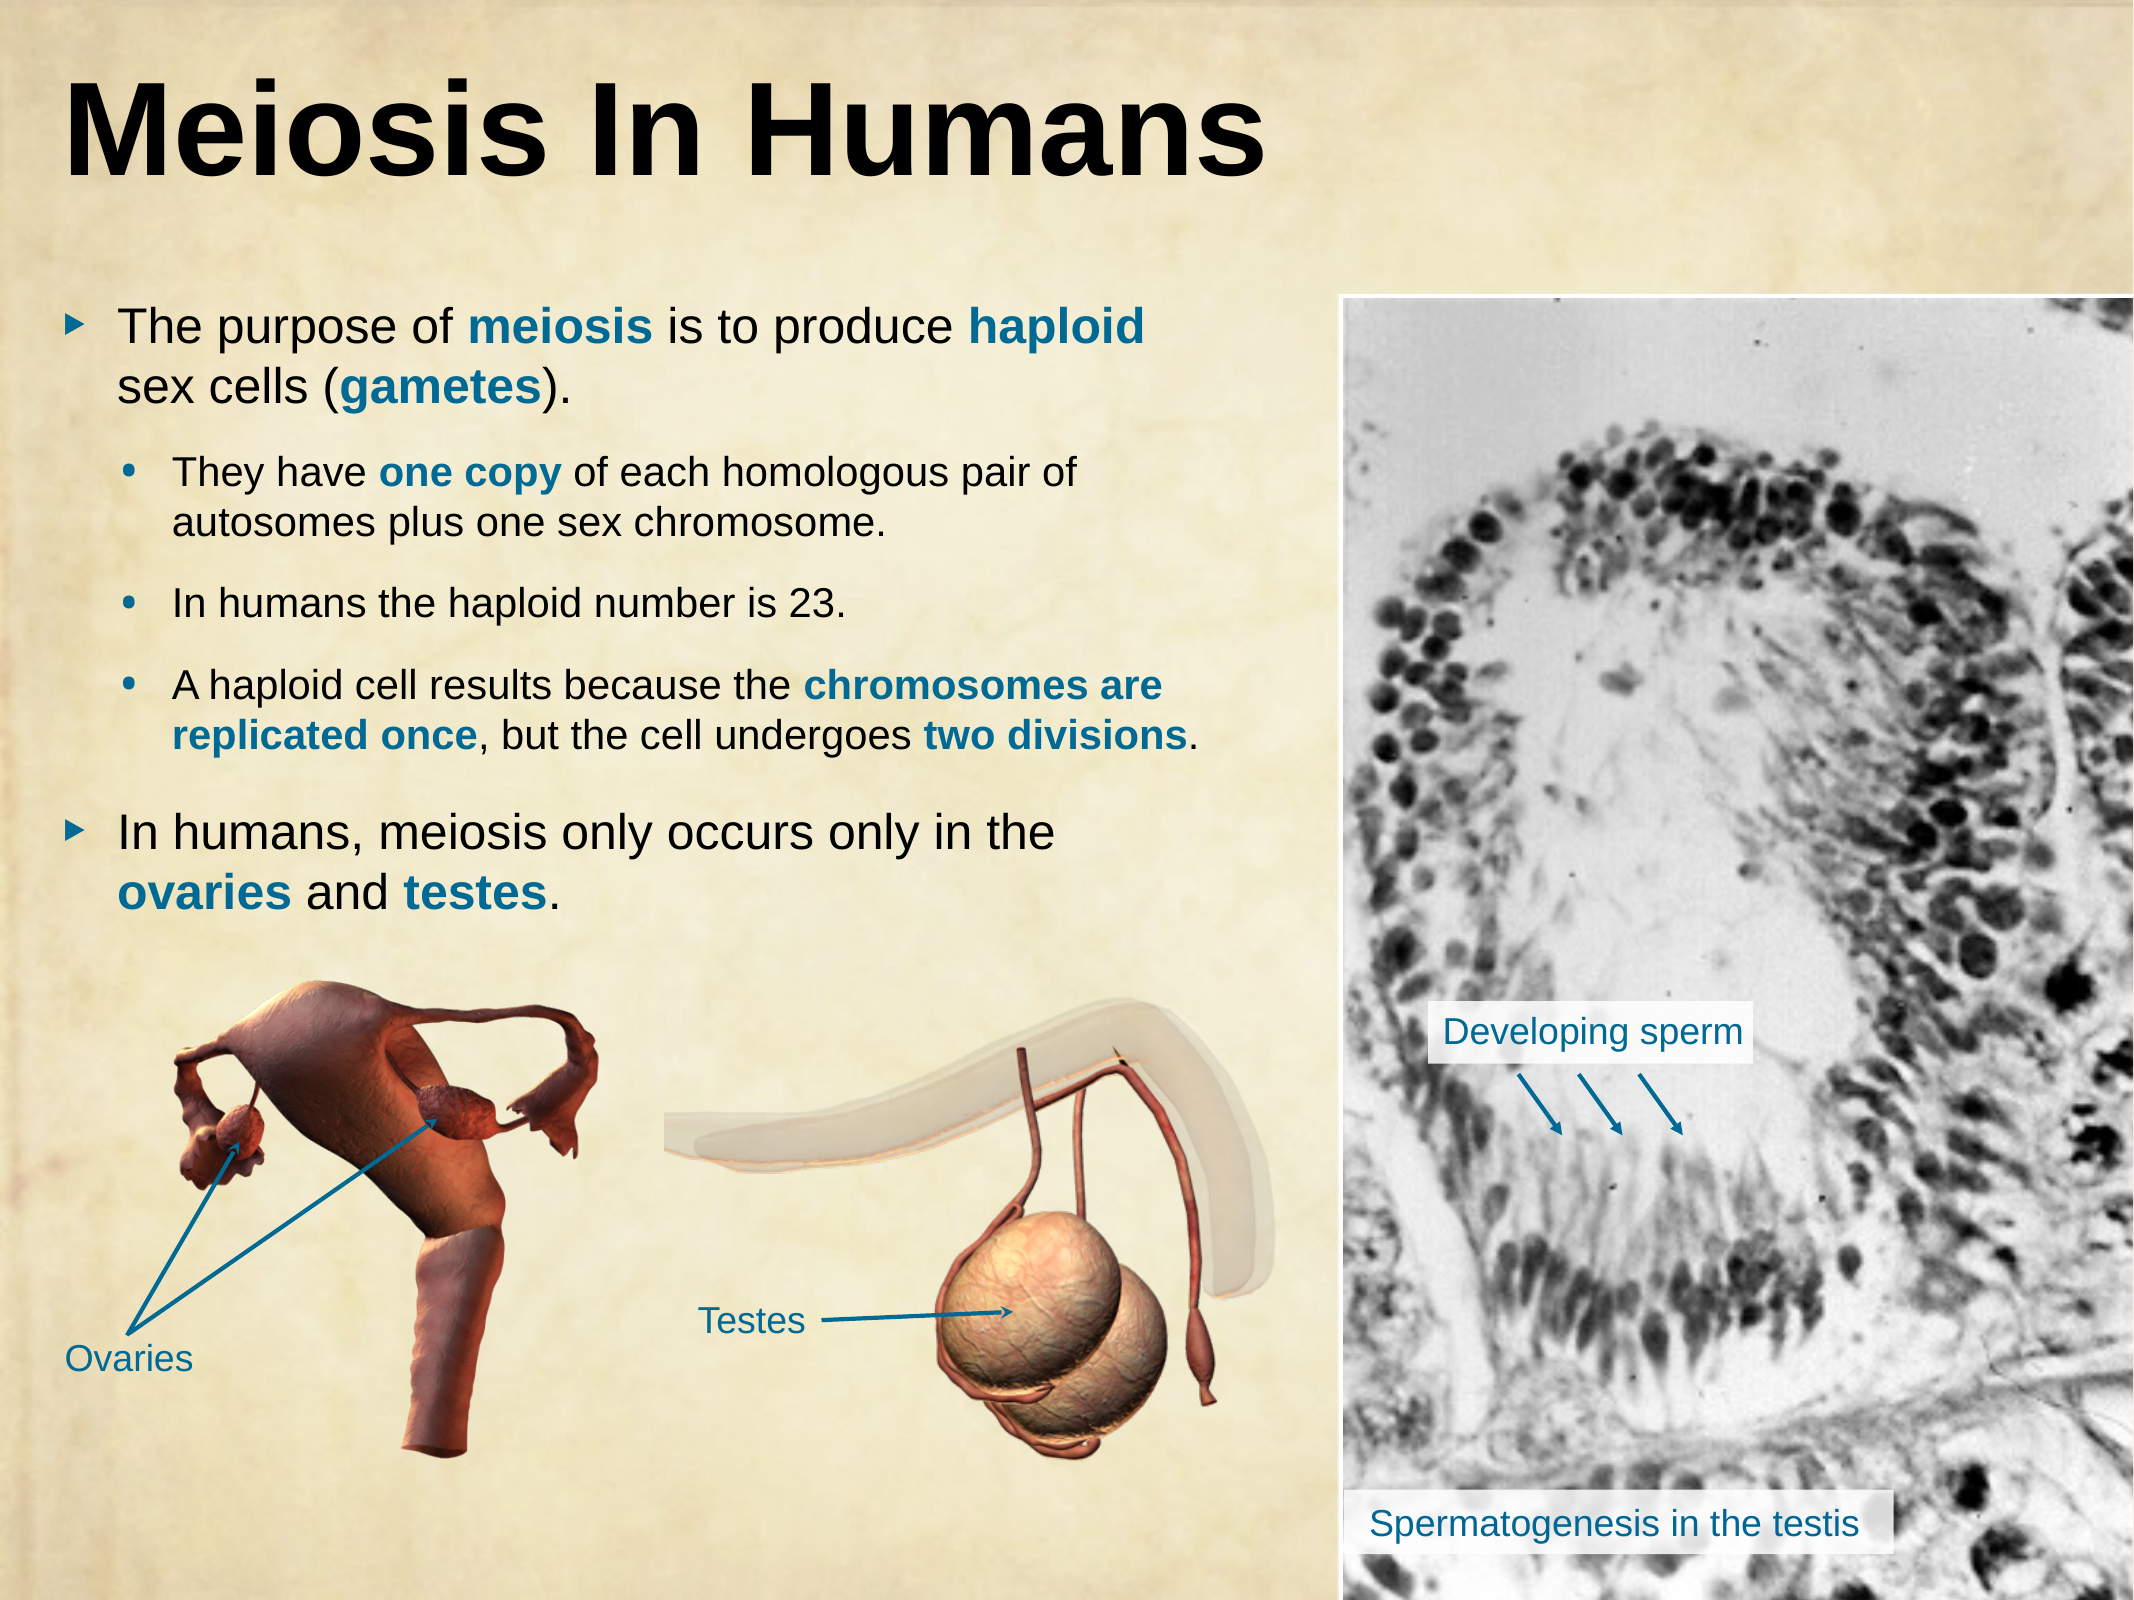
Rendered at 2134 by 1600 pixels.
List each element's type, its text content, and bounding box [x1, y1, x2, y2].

picture [0, 0, 2134, 1600]
title Meiosis In Humans [61, 59, 2063, 234]
list The purpose of meiosis is to produce haploid sex cells (gametes). They have one copy of each homologous pair of autosomes plus one sex chromosome. In humans the haploid number is 23. A haploid cell results because the chromosomes are replicated once, but the cell undergoes two divisions. In humans, meiosis only occurs only in the ovaries and testes. [59, 293, 1232, 968]
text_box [33, 953, 610, 1459]
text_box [1343, 297, 2134, 1600]
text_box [656, 953, 1299, 1600]
